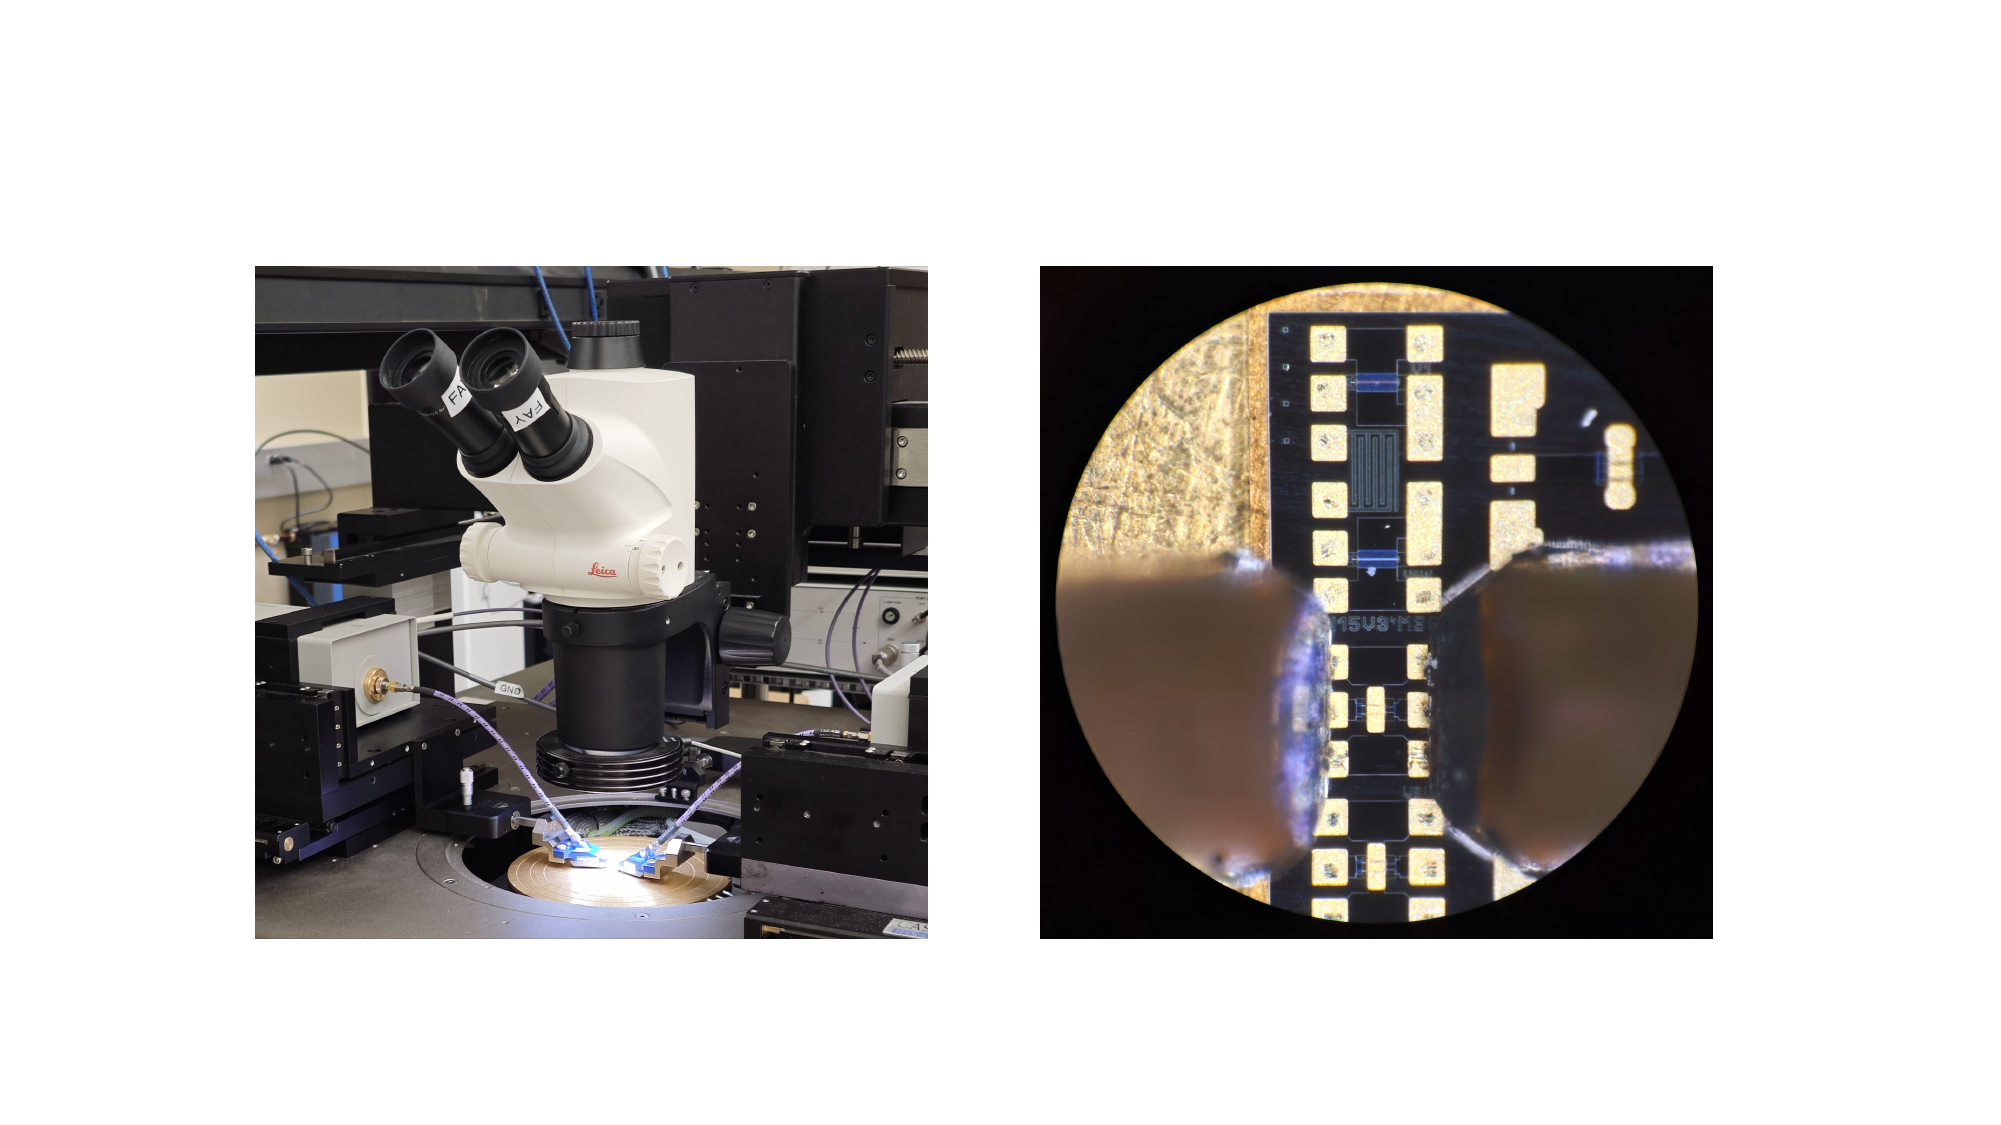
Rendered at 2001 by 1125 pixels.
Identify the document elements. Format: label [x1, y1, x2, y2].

picture [255, 266, 929, 939]
picture [1040, 266, 1713, 940]
